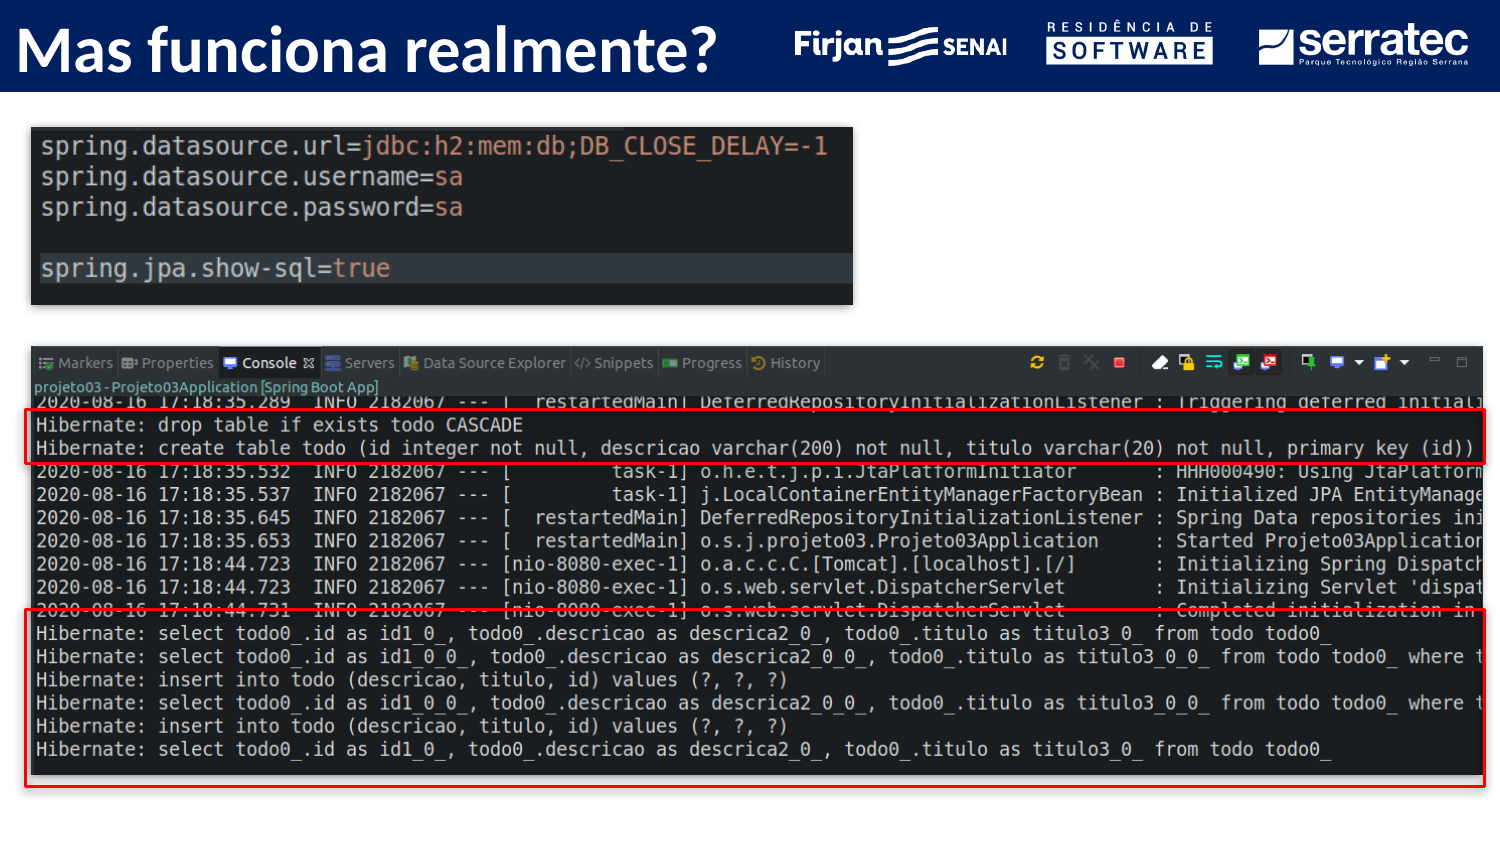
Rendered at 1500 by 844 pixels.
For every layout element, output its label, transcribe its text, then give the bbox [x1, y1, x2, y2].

text_box [25, 609, 1485, 787]
picture [771, 12, 1239, 80]
picture [31, 346, 1483, 775]
picture [1259, 23, 1468, 66]
picture [31, 126, 854, 305]
title Mas funciona realmente? [0, 0, 790, 72]
